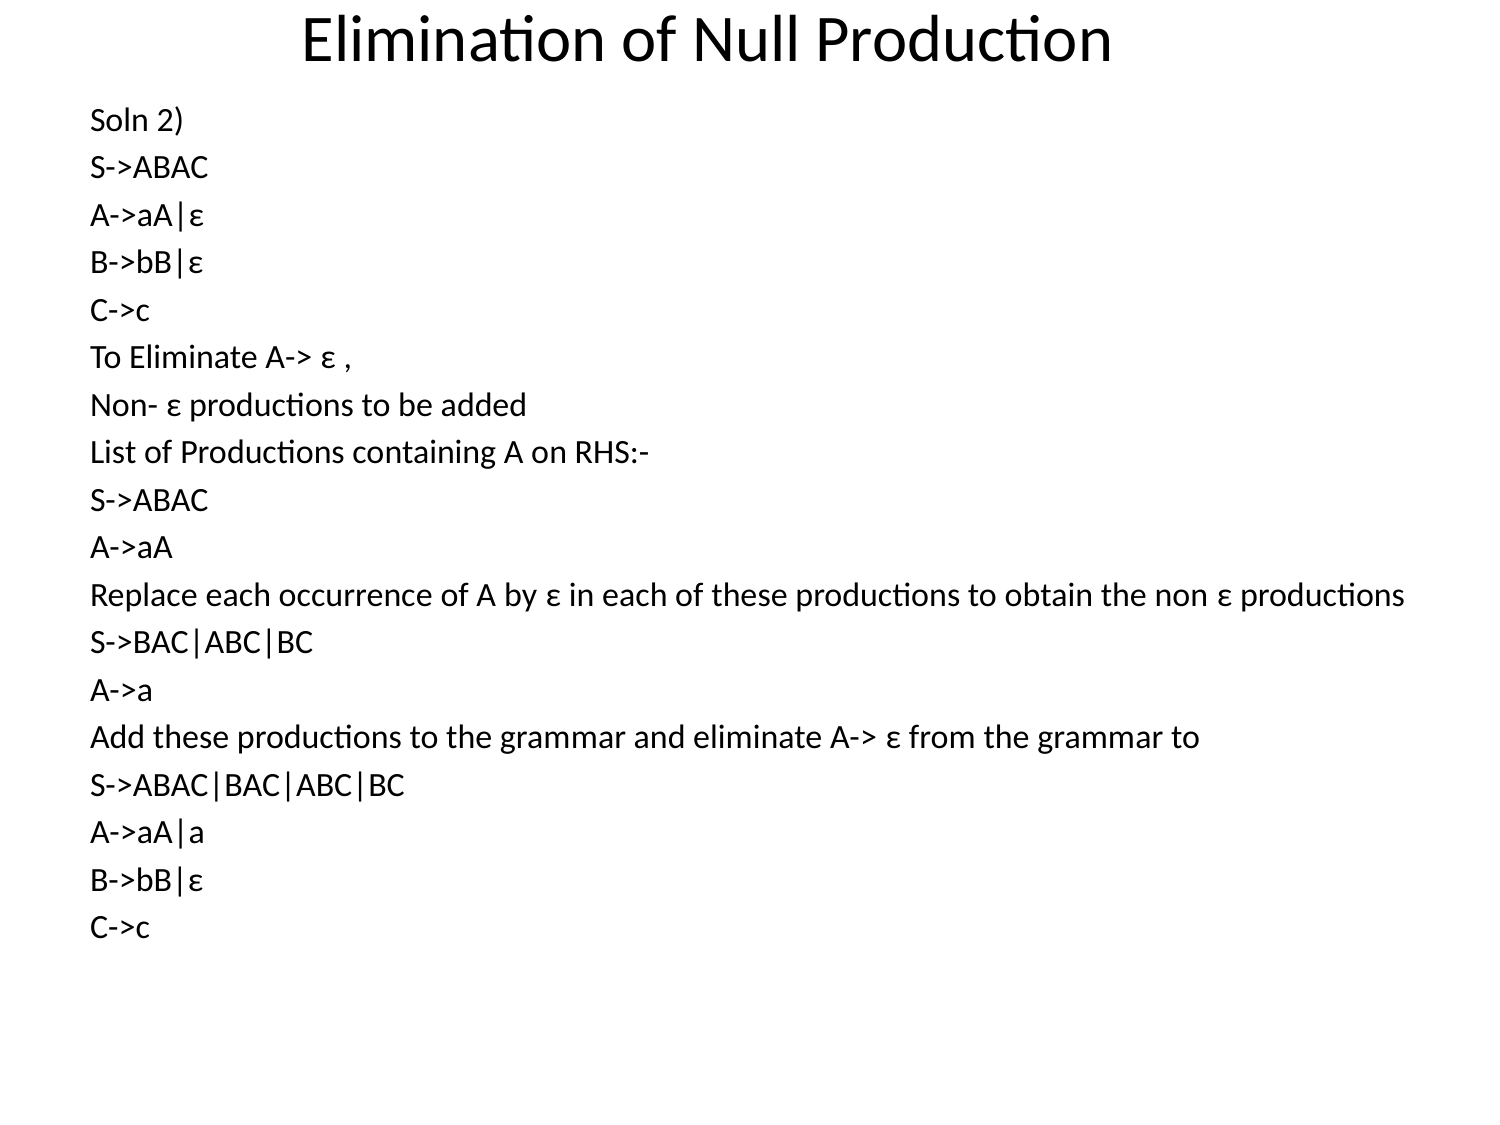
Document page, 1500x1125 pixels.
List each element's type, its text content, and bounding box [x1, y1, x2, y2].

list Soln 2) S->ABAC A->aA|ε B->bB|ε C->c To Eliminate A-> ε , Non- ε productions to be added List of Productions containing A on RHS:- S->ABAC A->aA Replace each occurrence of A by ε in each of these productions to obtain the non ε productions S->BAC|ABC|BC A->a Add these productions to the grammar and eliminate A-> ε from the grammar to S->ABAC|BAC|ABC|BC A->aA|a B->bB|ε C->c [75, 90, 1425, 1005]
title Elimination of Null Production [76, 0, 1427, 69]
